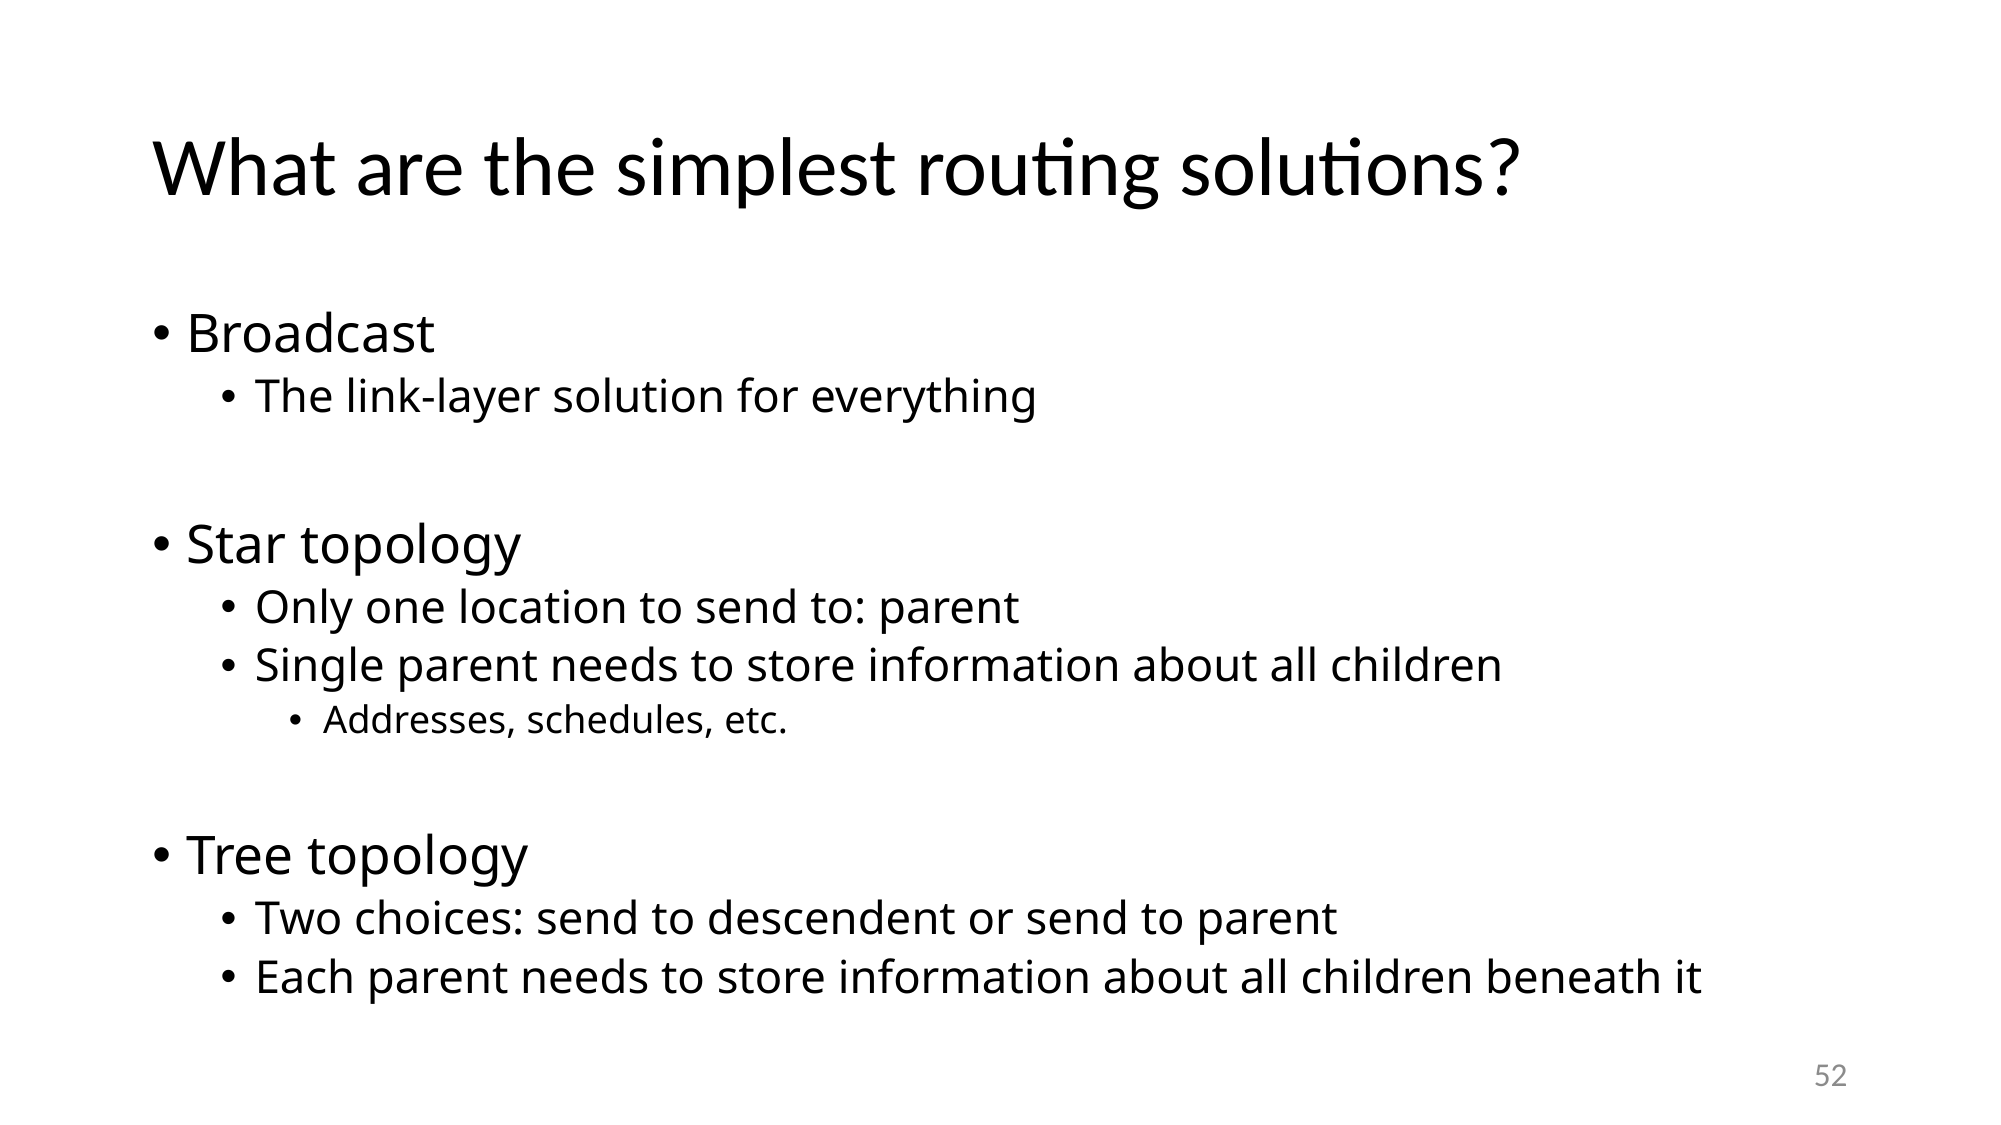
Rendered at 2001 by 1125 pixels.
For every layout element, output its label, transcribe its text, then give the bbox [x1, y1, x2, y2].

list Broadcast The link-layer solution for everything Star topology Only one location to send to: parent Single parent needs to store information about all children Addresses, schedules, etc. Tree topology Two choices: send to descendent or send to parent Each parent needs to store information about all children beneath it [137, 299, 1863, 1014]
slide_number 52 [1412, 1042, 1863, 1103]
title What are the simplest routing solutions? [137, 59, 1863, 278]
